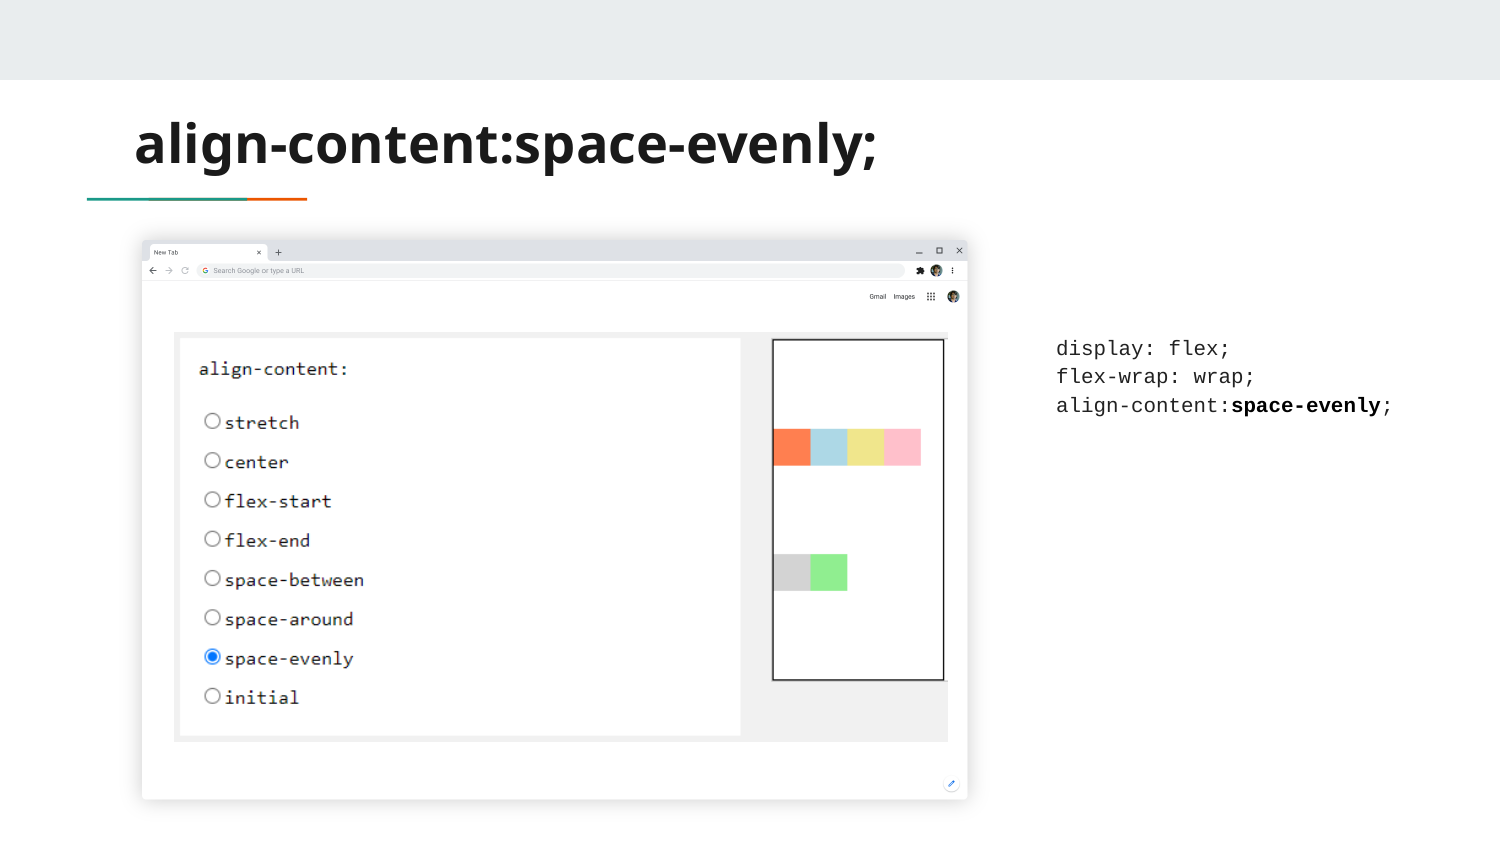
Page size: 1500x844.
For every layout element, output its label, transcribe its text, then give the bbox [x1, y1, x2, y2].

text_box display: flex; flex-wrap: wrap; align-content:space-evenly; [1041, 315, 1478, 432]
title align-content:space-evenly; [119, 94, 1381, 183]
picture [119, 217, 991, 822]
